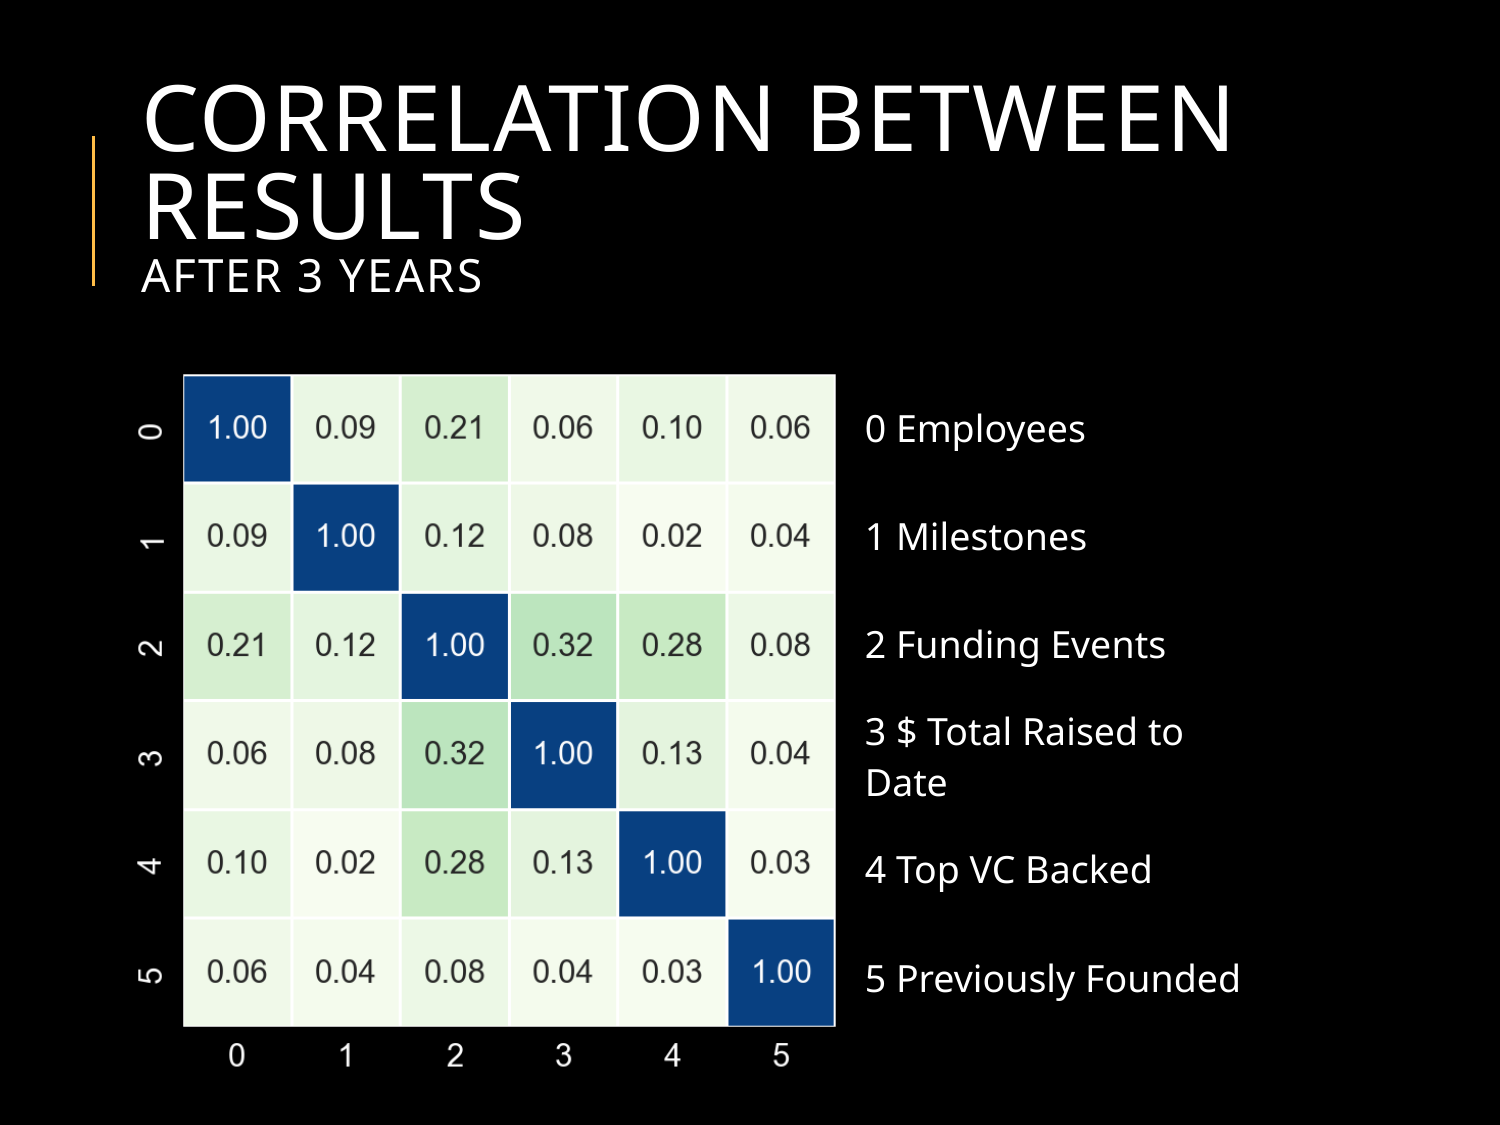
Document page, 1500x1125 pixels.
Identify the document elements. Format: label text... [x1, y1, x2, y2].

table_cell 1 Milestones [855, 482, 1263, 590]
table_header 0 Employees [855, 374, 1263, 482]
title Correlation Between results after 3 years [126, 96, 1322, 342]
table_cell 2 Funding Events [855, 590, 1263, 698]
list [123, 360, 851, 1087]
table_cell 3 $ Total Raised to Date [855, 698, 1263, 815]
table_cell 5 Previously Founded [855, 924, 1263, 1032]
table_cell 4 Top VC Backed [855, 815, 1263, 924]
